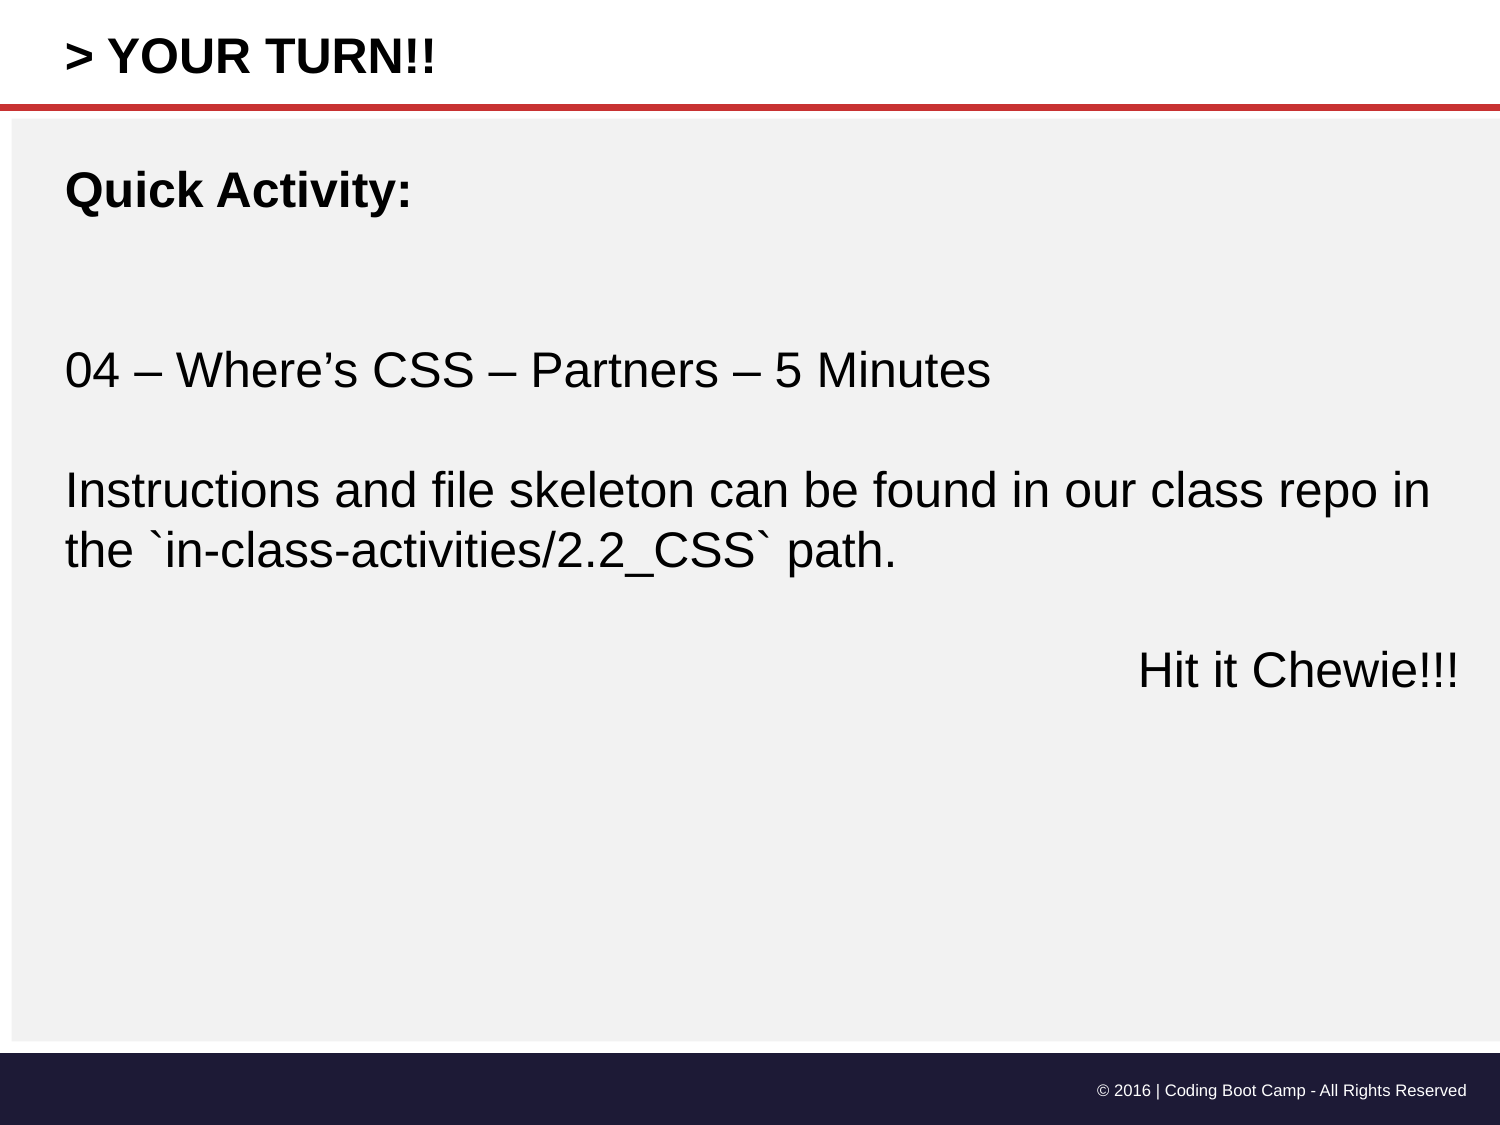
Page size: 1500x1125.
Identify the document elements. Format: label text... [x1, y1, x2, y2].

text_box [10, 118, 1500, 1043]
text_box Quick Activity: 04 – Where’s CSS – Partners – 5 Minutes Instructions and file skeleton can be found in our class repo in the `in-class-activities/2.2_CSS` path. Hit it Chewie!!! [49, 149, 1475, 705]
text_box > YOUR TURN!! [50, 16, 913, 91]
